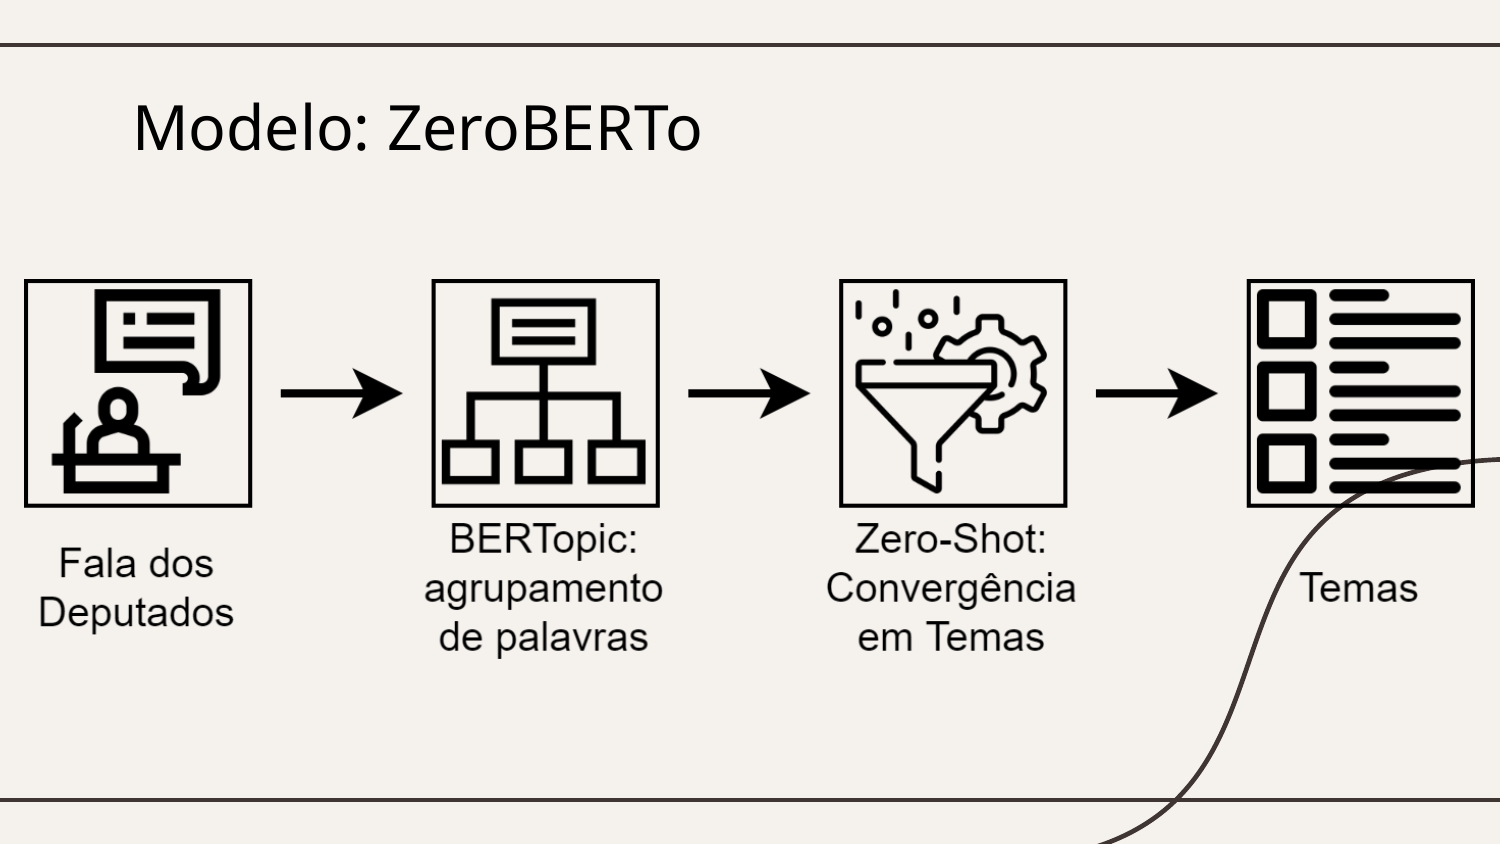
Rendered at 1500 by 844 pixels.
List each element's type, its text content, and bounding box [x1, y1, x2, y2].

picture [24, 279, 1476, 663]
title Modelo: ZeroBERTo [116, 72, 1500, 167]
